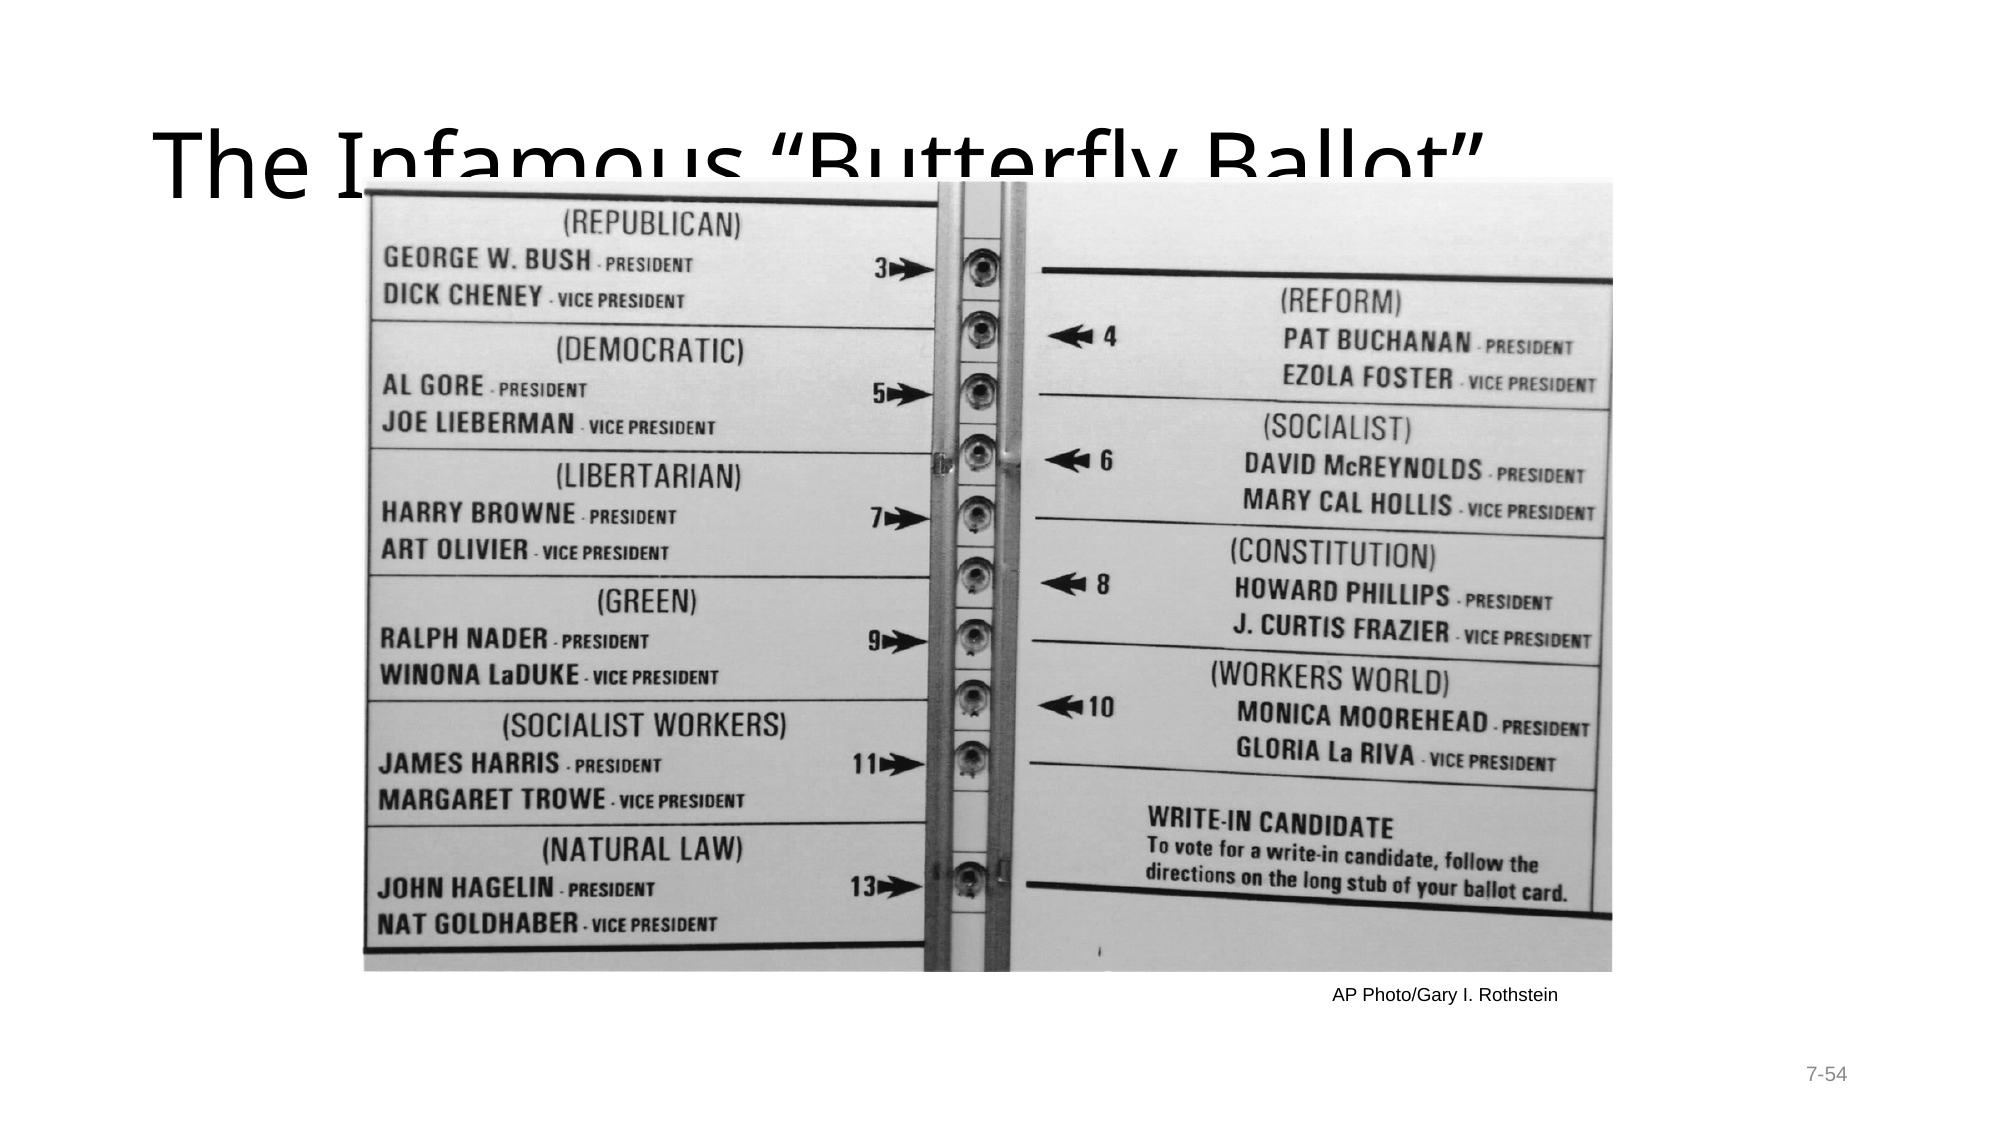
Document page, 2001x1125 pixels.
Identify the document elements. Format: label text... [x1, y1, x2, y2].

text_box AP Photo/Gary I. Rothstein [1317, 975, 1573, 1013]
slide_number 7-54 [1412, 1042, 1863, 1103]
title The Infamous “Butterfly Ballot” [137, 59, 1863, 278]
picture [362, 174, 1613, 974]
